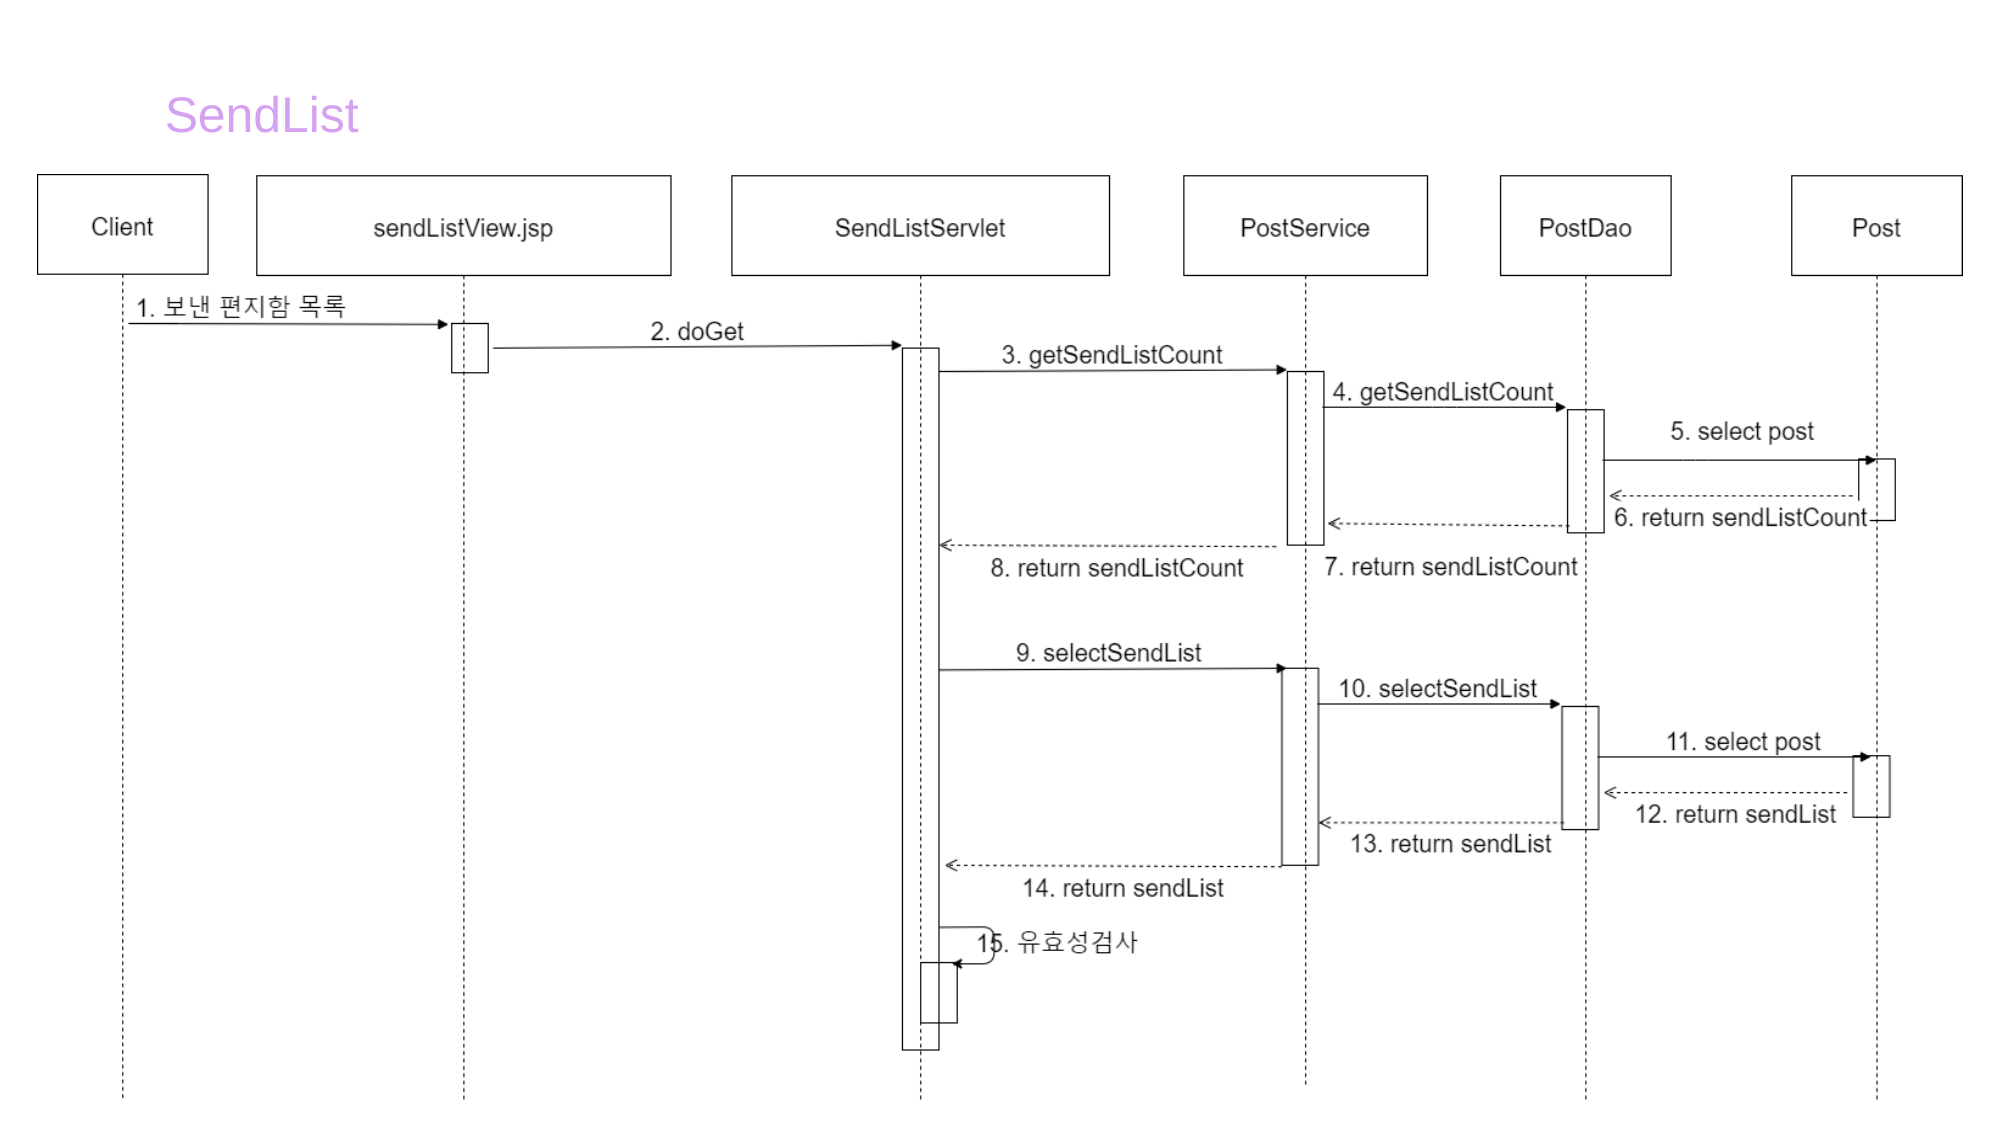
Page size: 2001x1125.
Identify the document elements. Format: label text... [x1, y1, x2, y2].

text_box SendList [149, 74, 600, 150]
picture [37, 174, 1963, 1101]
